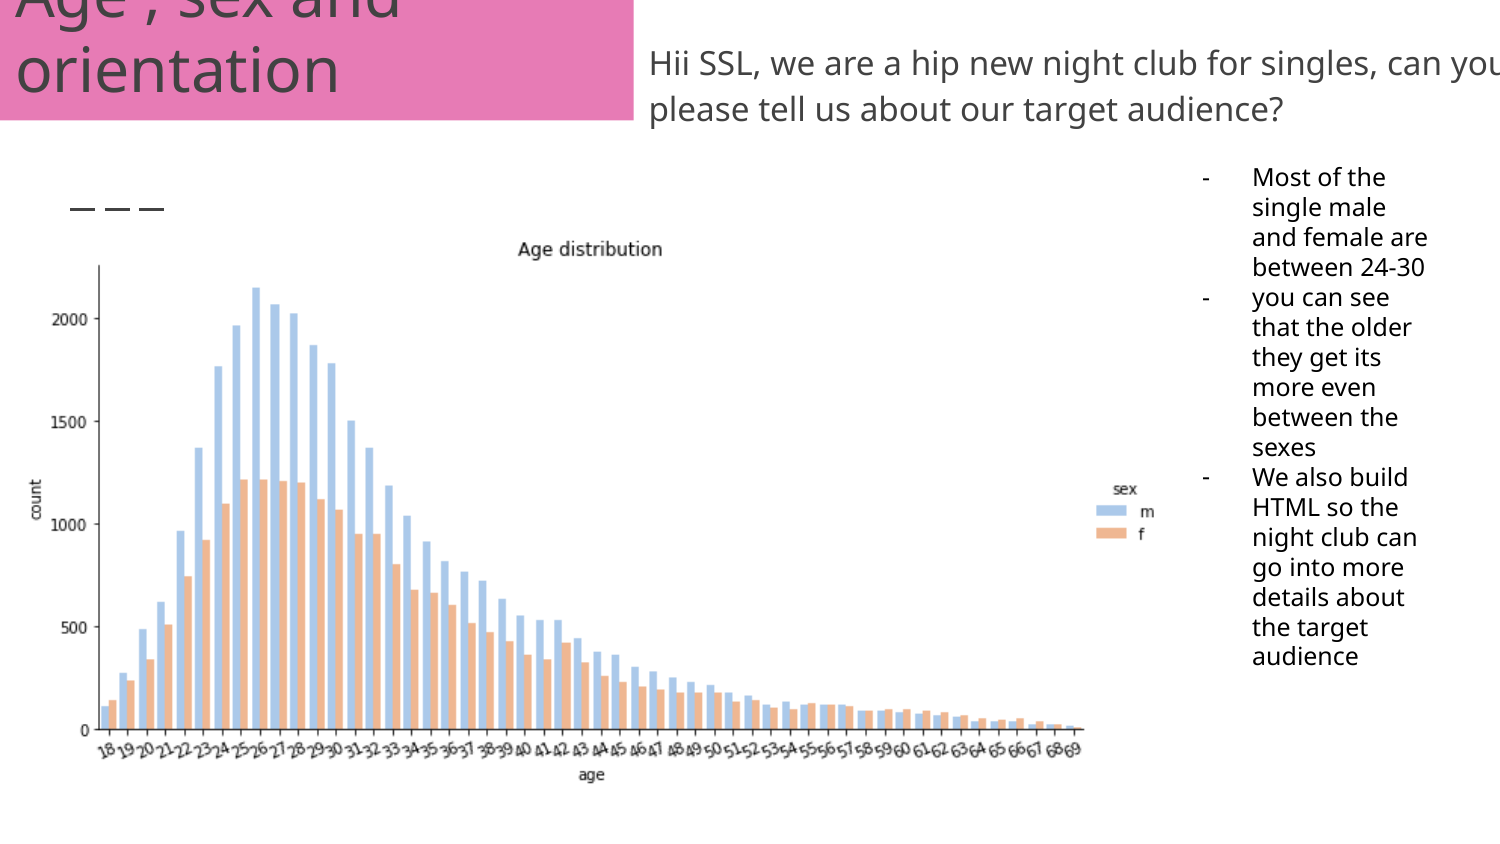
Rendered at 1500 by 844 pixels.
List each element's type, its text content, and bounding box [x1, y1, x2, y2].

text_box Most of the single male and female are between 24-30 you can see that the older they get its more even between the sexes We also build HTML so the night club can go into more details about the target audience [1162, 146, 1444, 686]
title Age , sex and orientation [0, 0, 634, 121]
picture [20, 232, 1163, 794]
list Hii SSL, we are a hip new night club for singles, can you please tell us about our target audience? [633, 21, 1500, 233]
